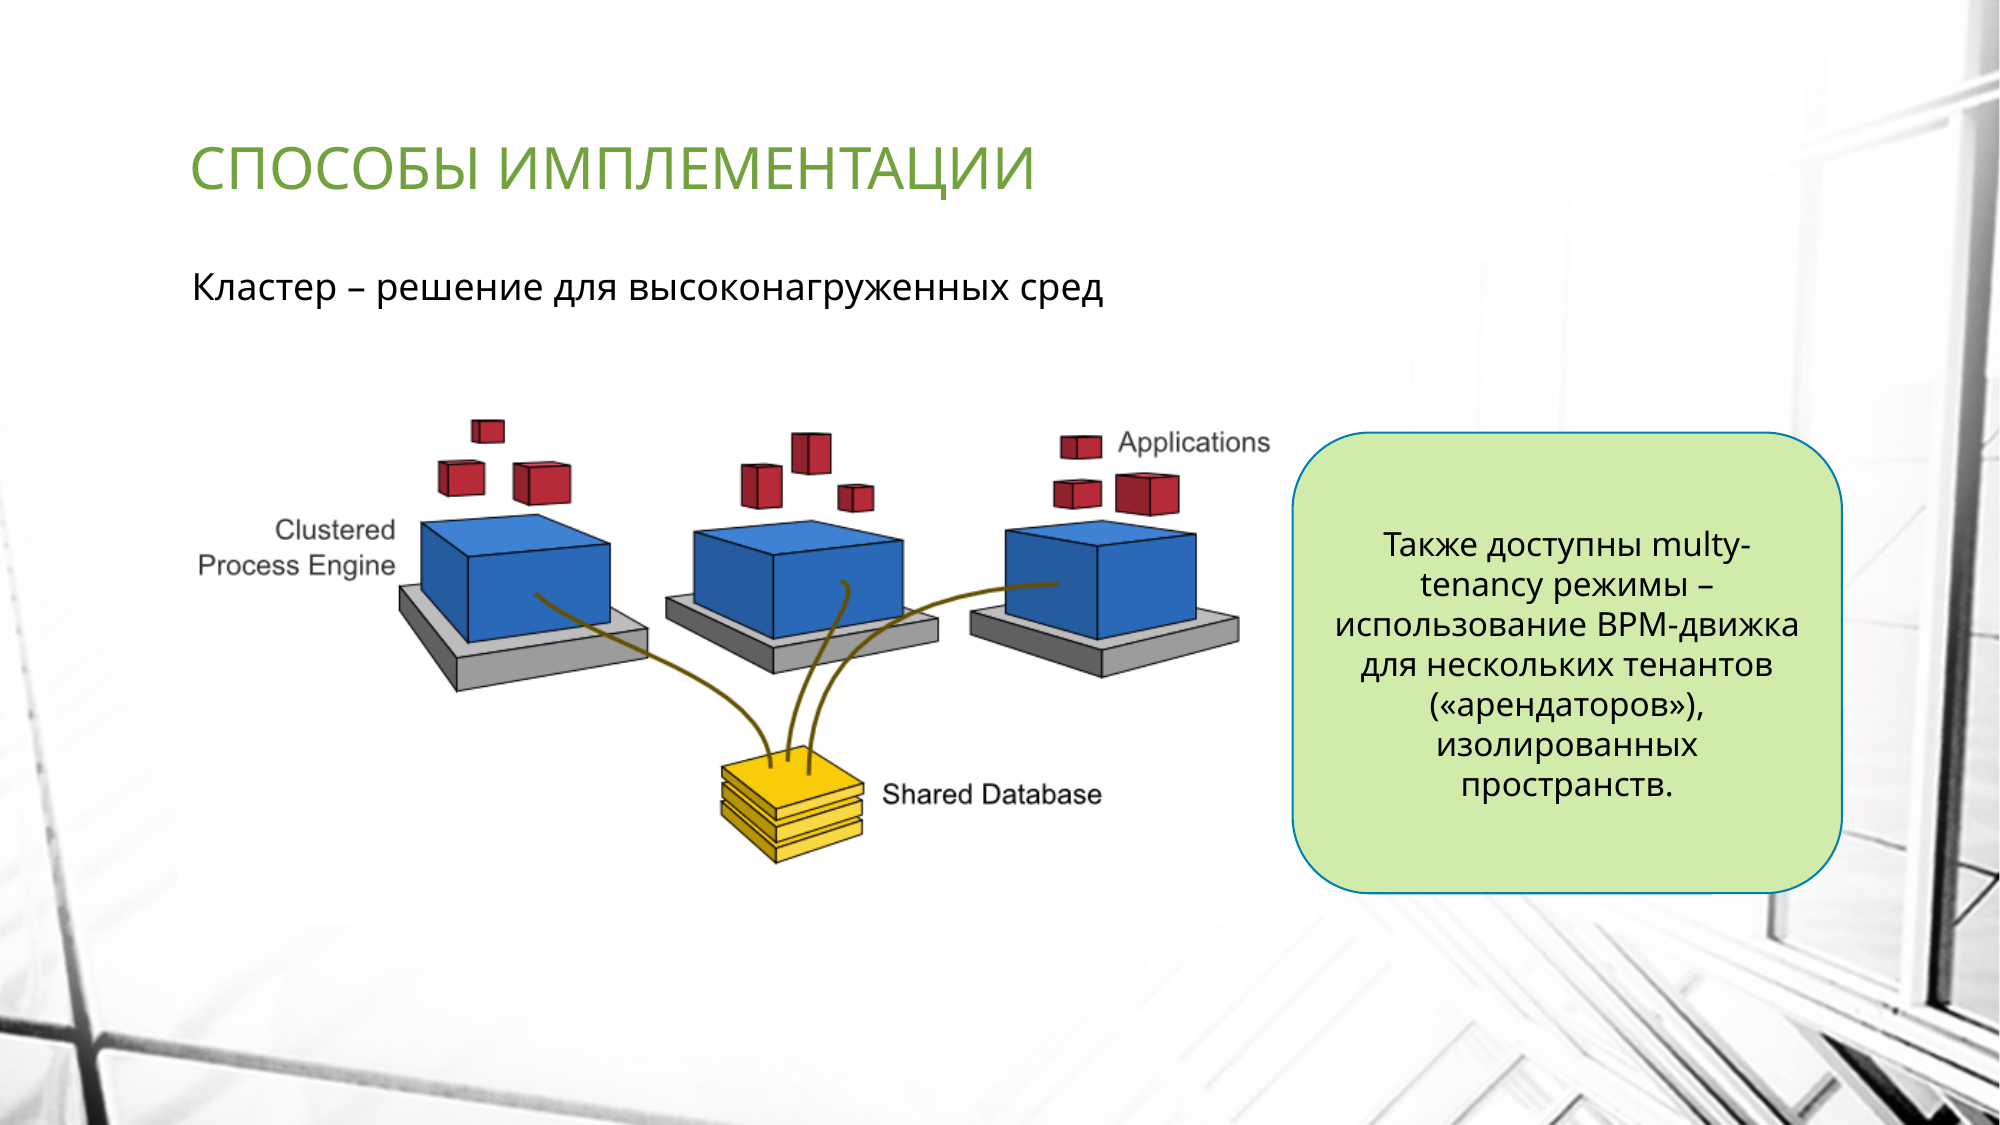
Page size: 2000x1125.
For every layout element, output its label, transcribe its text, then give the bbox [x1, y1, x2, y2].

title СПОСОБЫ ИМПЛЕМЕНТАЦИИ [174, 113, 1638, 209]
picture [0, 0, 2000, 1125]
text_box Кластер – решение для высоконагруженных сред [176, 255, 1713, 315]
text_box Также доступны multy-tenancy режимы – использование BPM-движка для нескольких тенантов («арендаторов»), изолированных пространств. [1293, 431, 1844, 895]
